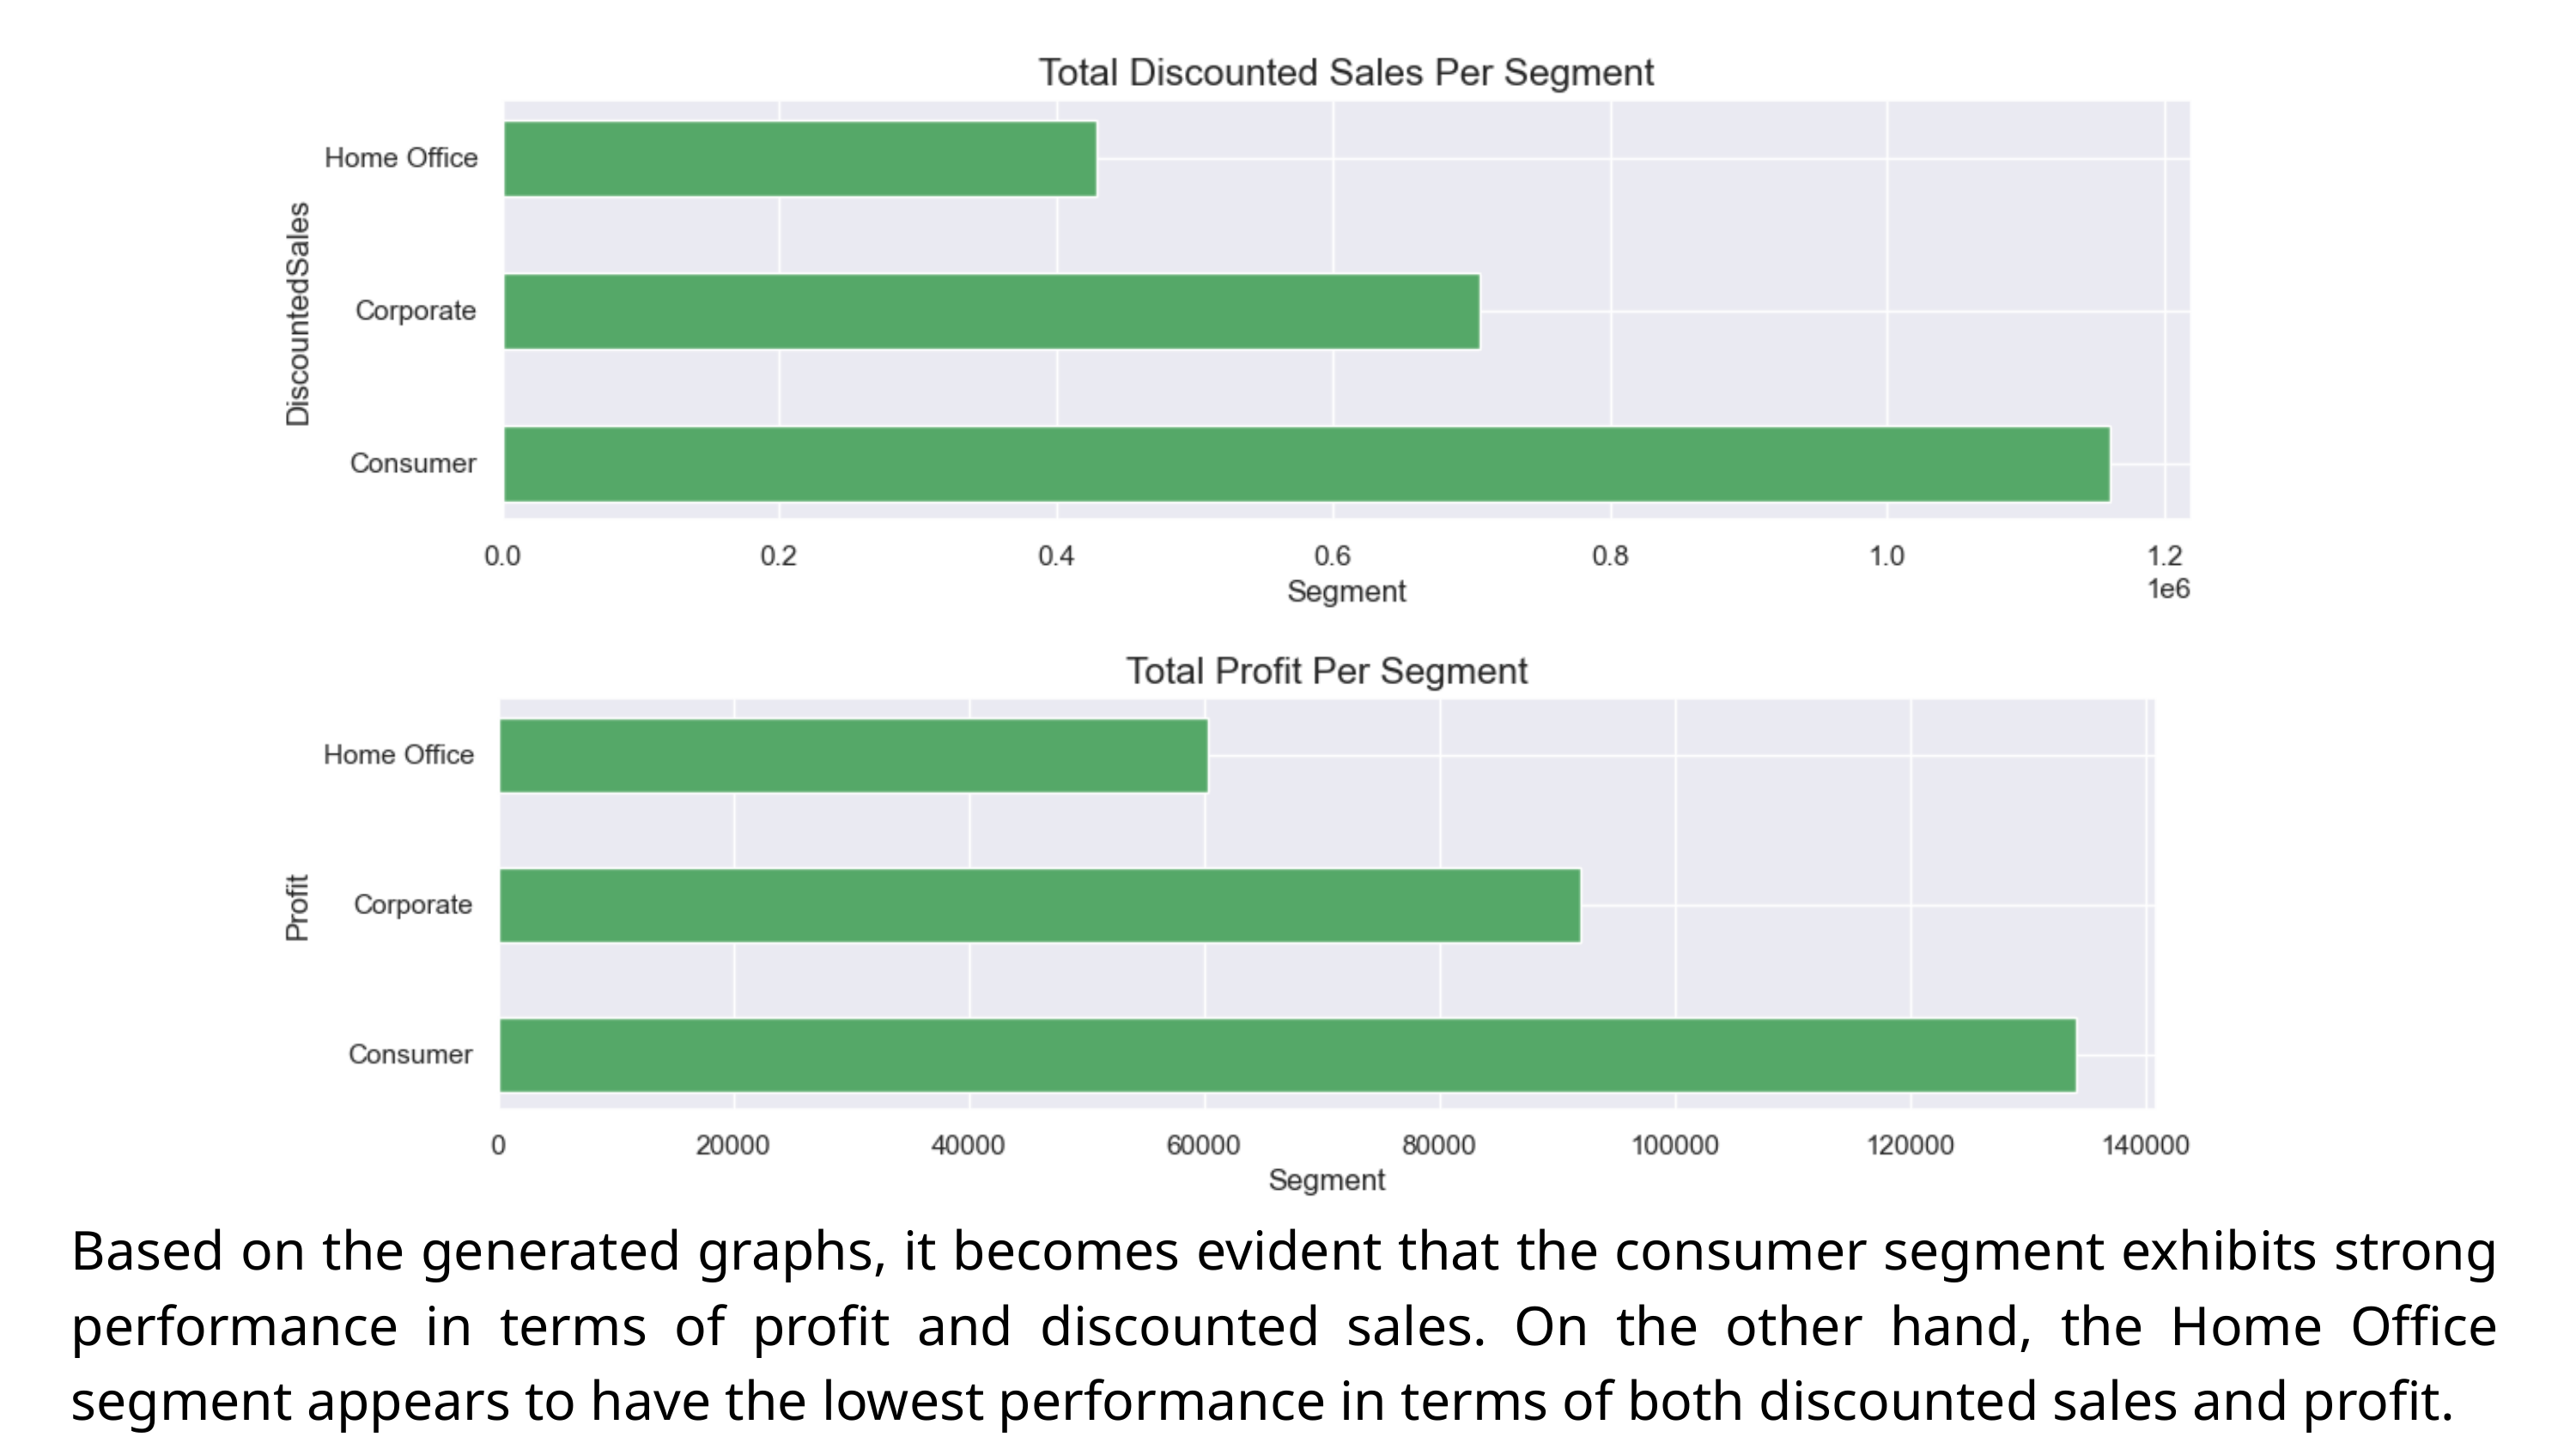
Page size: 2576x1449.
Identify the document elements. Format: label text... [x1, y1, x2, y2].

text_box [269, 40, 2209, 626]
text_box [269, 640, 2209, 1205]
text_box Based on the generated graphs, it becomes evident that the consumer segment exhibits strong performance in terms of profit and discounted sales. On the other hand, the Home Office segment appears to have the lowest performance in terms of both discounted sales and profit. [70, 1205, 2503, 1432]
